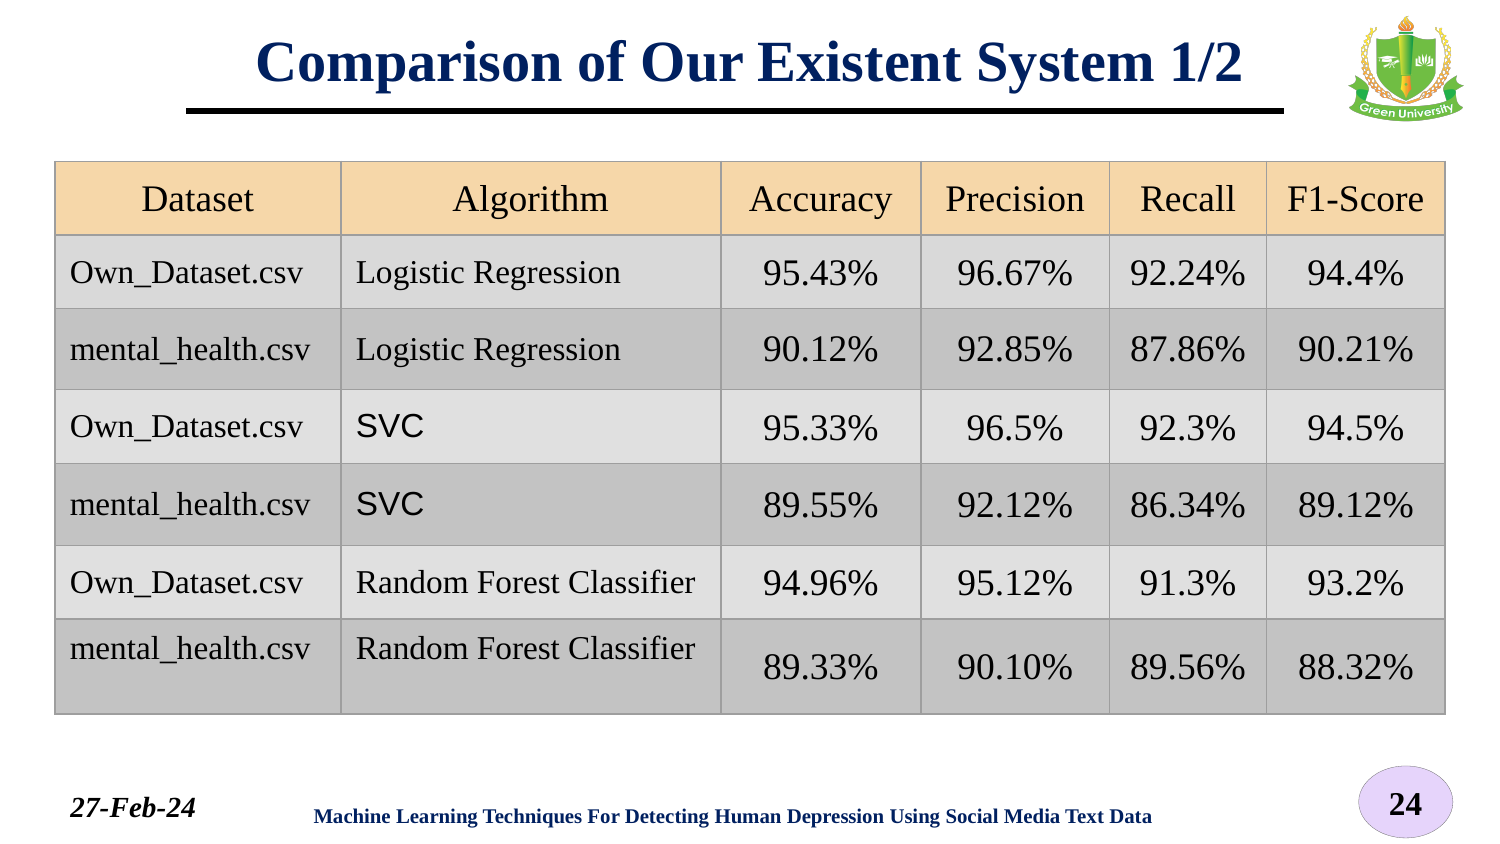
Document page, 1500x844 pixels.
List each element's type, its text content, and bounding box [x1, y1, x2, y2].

title Comparison of Our Existent System 1/2 [75, 19, 1330, 97]
table_cell 86.34% [1110, 464, 1266, 545]
table_cell 95.12% [922, 546, 1109, 618]
table_cell 89.55% [722, 464, 920, 545]
table_header Algorithm [342, 162, 720, 234]
table_cell Own_Dataset.csv [56, 236, 340, 308]
table_header Accuracy [722, 162, 920, 234]
table_cell 94.96% [722, 546, 920, 618]
table_cell 87.86% [1110, 309, 1266, 389]
table_cell 92.24% [1110, 236, 1266, 308]
table_cell 90.21% [1267, 309, 1444, 389]
table_cell 95.33% [722, 390, 920, 463]
table_cell 89.33% [722, 620, 920, 713]
table_header Recall [1110, 162, 1266, 234]
table_cell 94.5% [1267, 390, 1444, 463]
table_cell 90.12% [722, 309, 920, 389]
table_cell 95.43% [722, 236, 920, 308]
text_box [234, 195, 273, 261]
table_header Dataset [56, 162, 340, 234]
table_cell 93.2% [1267, 546, 1444, 618]
table_cell mental_health.csv [56, 309, 340, 389]
table_cell 92.85% [922, 309, 1109, 389]
table_cell 90.10% [922, 620, 1109, 713]
table_cell 89.56% [1110, 620, 1266, 713]
table_cell 92.3% [1110, 390, 1266, 463]
table_header Precision [922, 162, 1109, 234]
table_cell 96.5% [922, 390, 1109, 463]
text_box 24 [1356, 763, 1456, 841]
table_cell 96.67% [922, 236, 1109, 308]
table_cell SVC [342, 390, 720, 463]
table_cell SVC [342, 464, 720, 545]
table_cell 92.12% [922, 464, 1109, 545]
table_cell mental_health.csv [56, 620, 340, 713]
table_cell Logistic Regression [342, 236, 720, 308]
text_box 27-Feb-24 [55, 781, 247, 831]
table_cell mental_health.csv [56, 464, 340, 545]
table_cell Own_Dataset.csv [56, 546, 340, 618]
table_cell Random Forest Classifier [342, 546, 720, 618]
table_cell 88.32% [1267, 620, 1444, 713]
table_cell 91.3% [1110, 546, 1266, 618]
table_cell Own_Dataset.csv [56, 390, 340, 463]
table_cell 89.12% [1267, 464, 1444, 545]
table_cell Random Forest Classifier [342, 620, 720, 713]
text_box Machine Learning Techniques For Detecting Human Depression Using Social Media Text Data [298, 795, 1303, 836]
table_cell Logistic Regression [342, 309, 720, 389]
table_cell 94.4% [1267, 236, 1444, 308]
table_header F1-Score [1267, 162, 1444, 234]
picture [1336, 5, 1476, 132]
